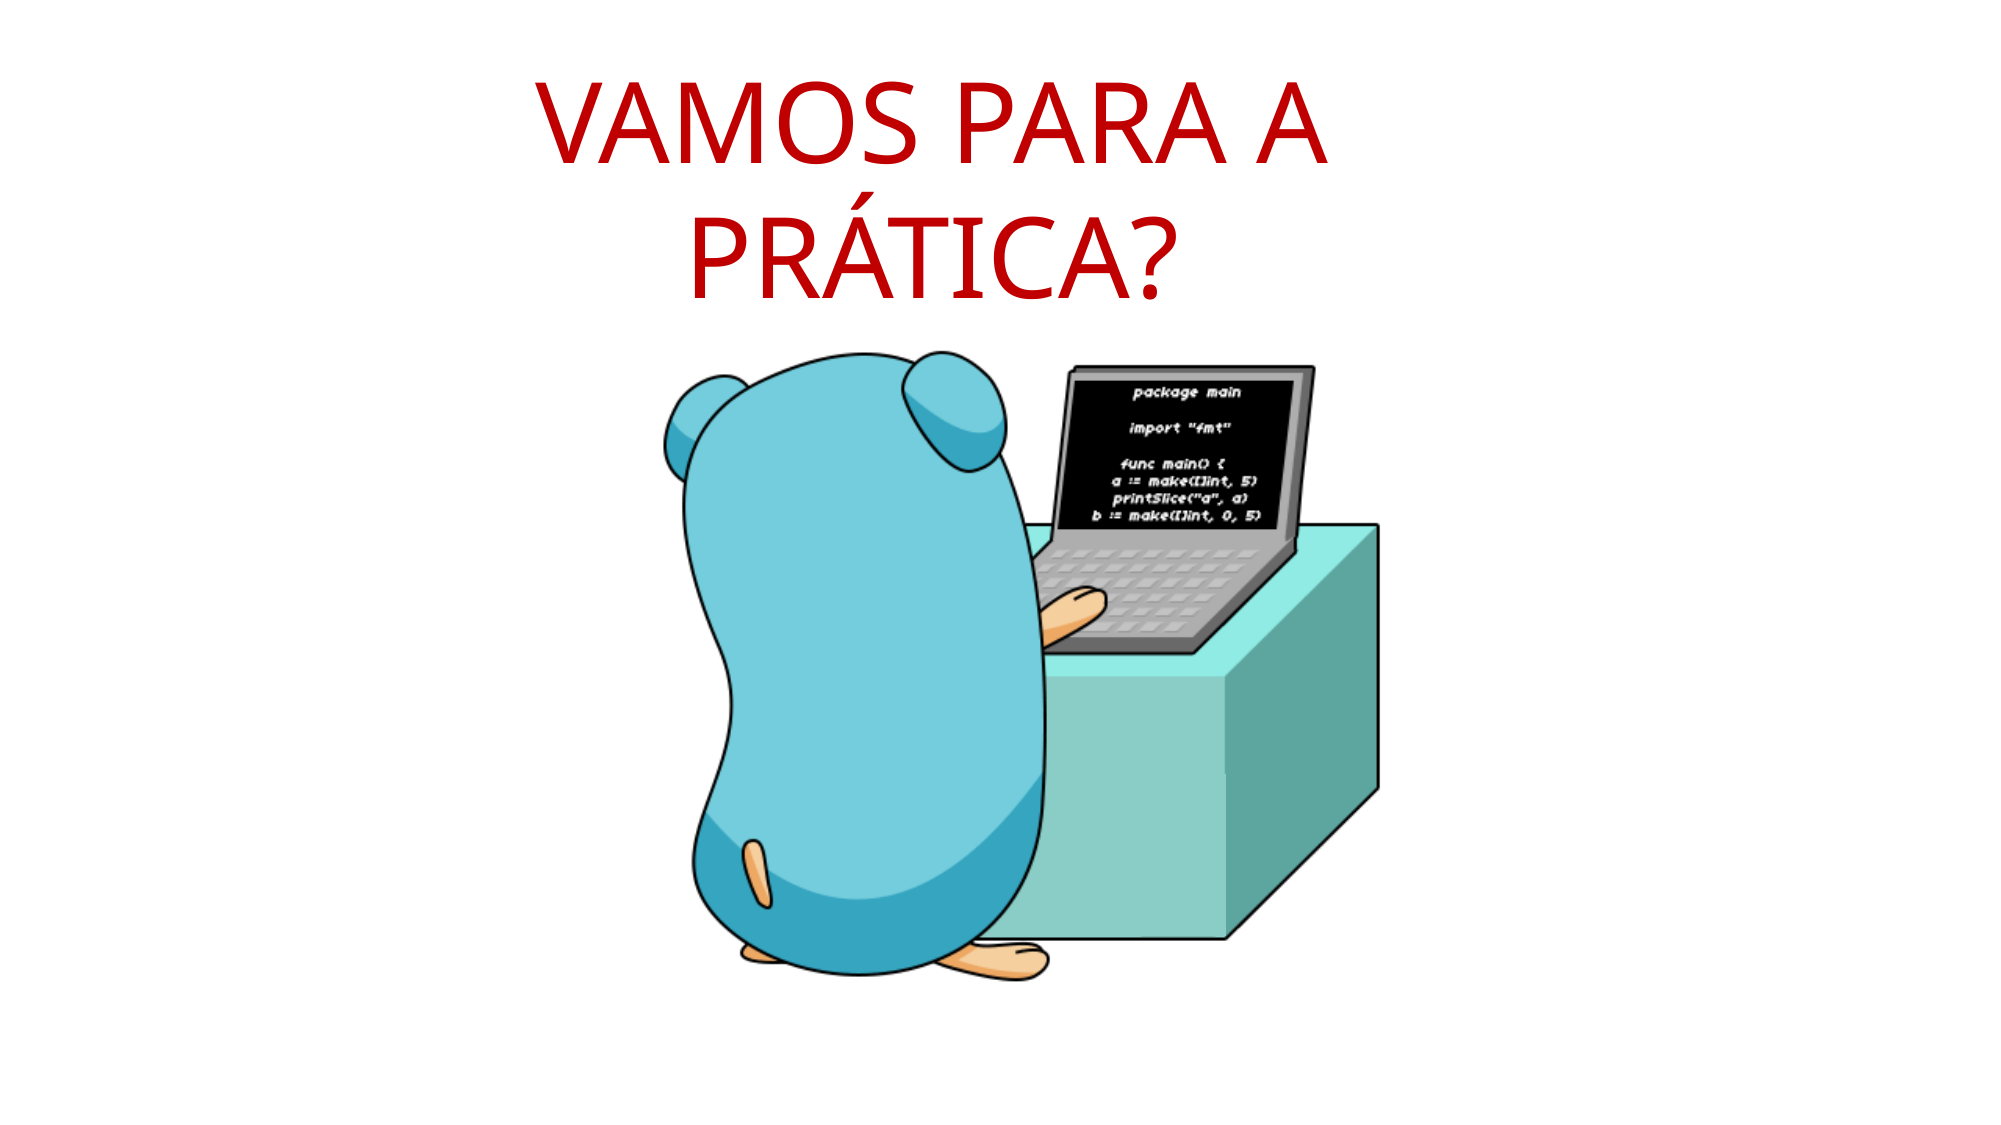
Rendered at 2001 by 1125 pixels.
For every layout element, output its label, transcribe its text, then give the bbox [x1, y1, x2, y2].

picture [609, 259, 1391, 1041]
text_box VAMOS PARA A PRÁTICA? [302, 43, 1563, 329]
